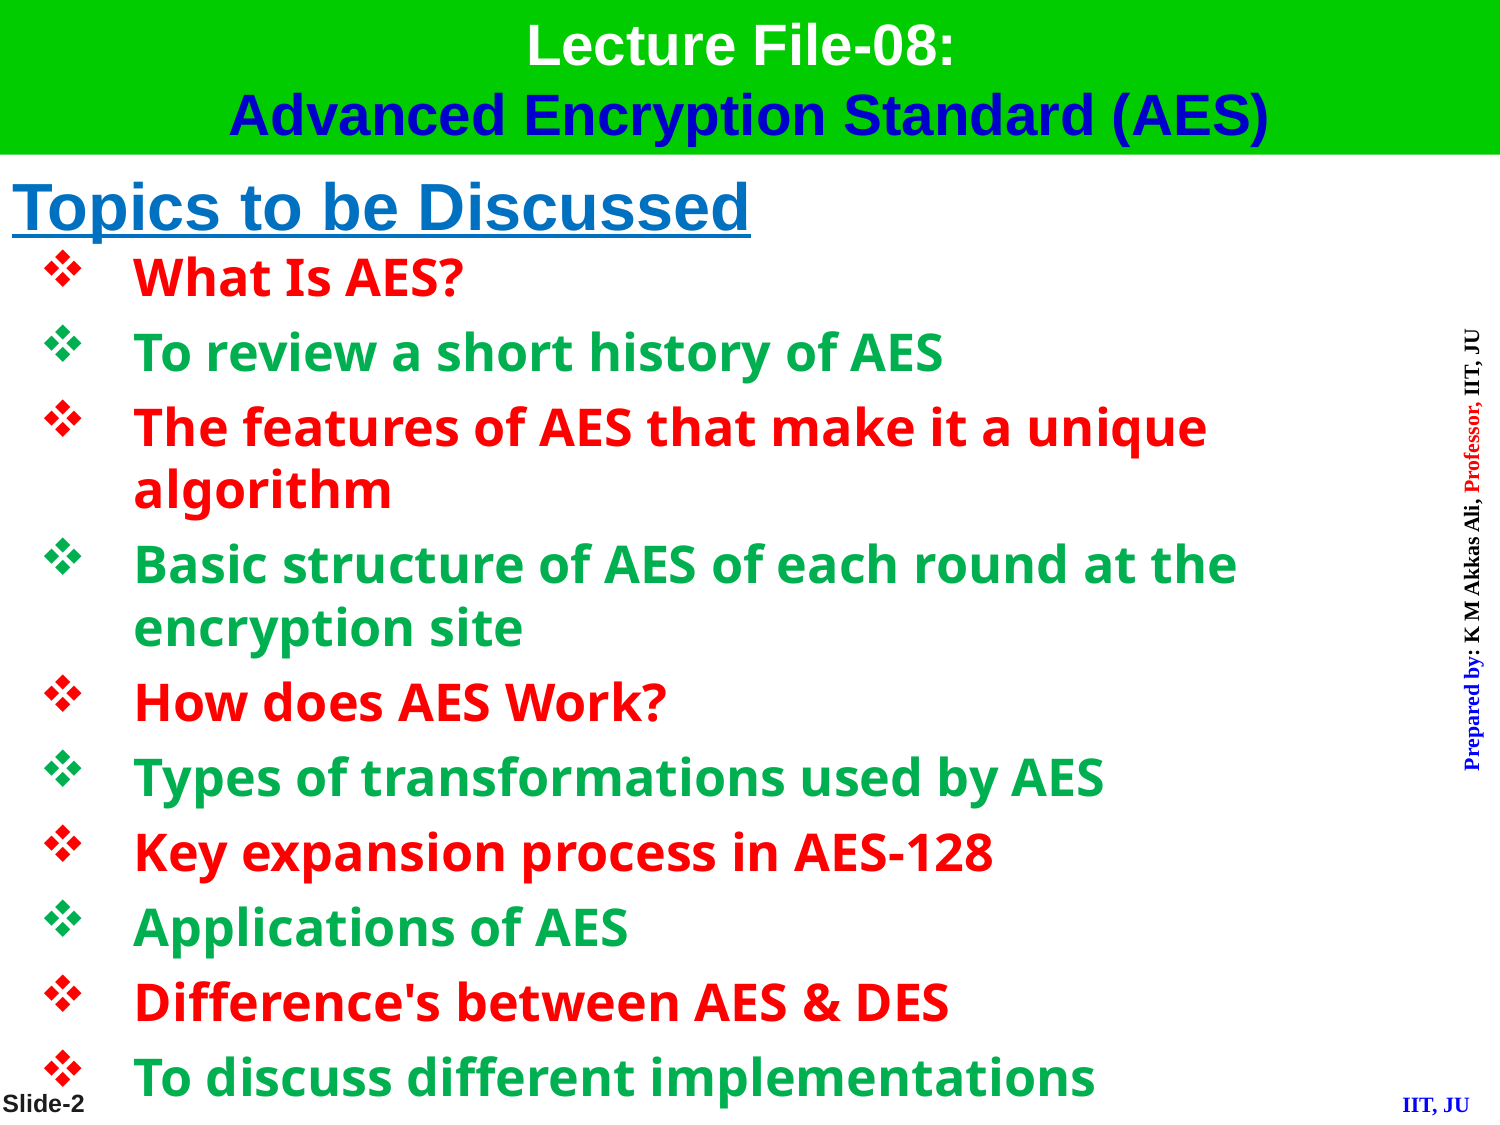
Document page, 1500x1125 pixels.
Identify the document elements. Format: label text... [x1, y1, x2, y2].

text_box Topics to be Discussed [0, 156, 910, 252]
text_box Lecture File-08: Advanced Encryption Standard (AES) [0, 0, 1500, 155]
slide_number Slide-2 [0, 1049, 301, 1125]
text_box What Is AES? To review a short history of AES The features of AES that make it a unique algorithm Basic structure of AES of each round at the encryption site How does AES Work? Types of transformations used by AES Key expansion process in AES-128 Applications of AES Difference's between AES & DES To discuss different implementations [24, 236, 1463, 1114]
